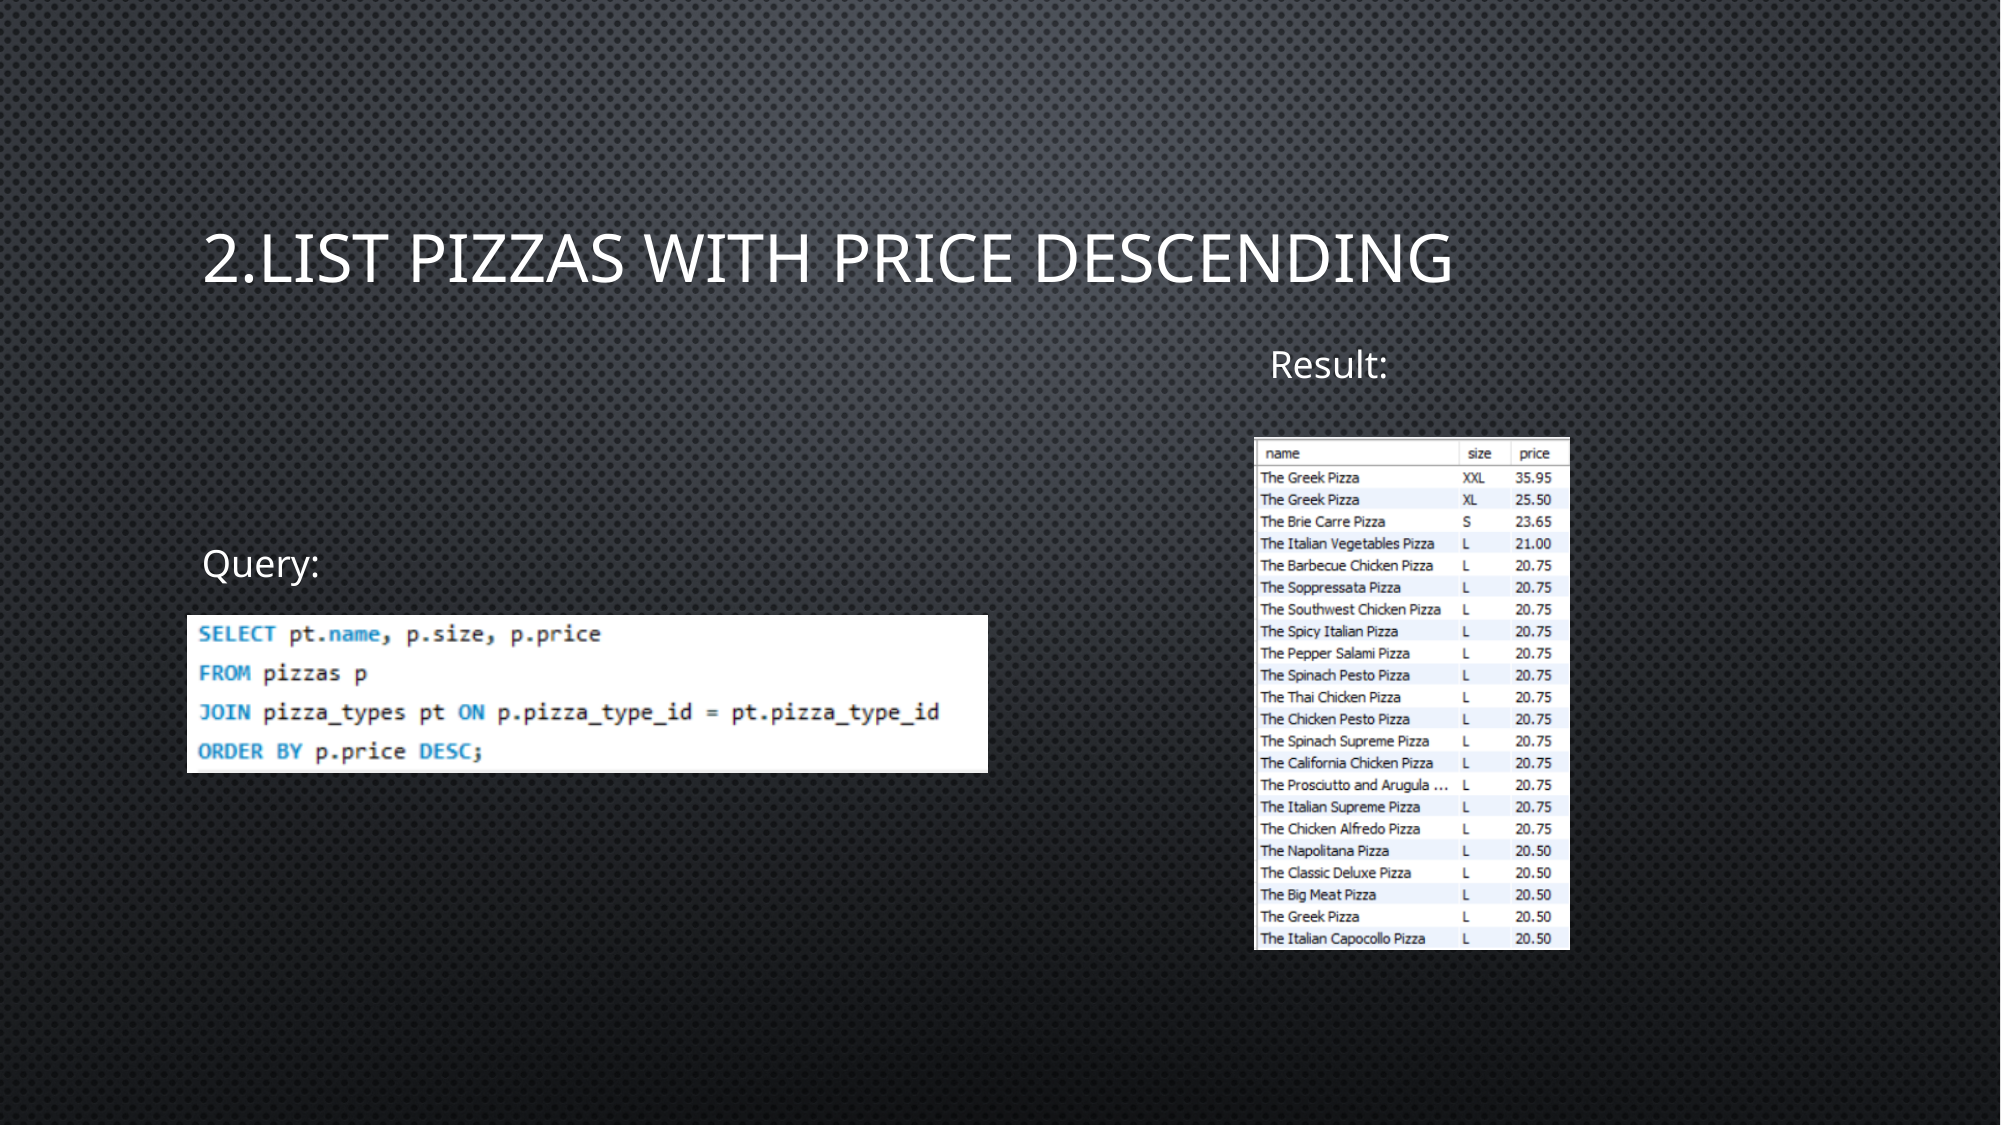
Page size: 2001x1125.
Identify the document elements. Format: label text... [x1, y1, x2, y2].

title 2.List pizzas with price descending [187, 99, 1813, 413]
text_box Result: [1254, 334, 1596, 394]
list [186, 614, 988, 773]
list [1254, 437, 1570, 951]
text_box Query: [187, 532, 521, 592]
